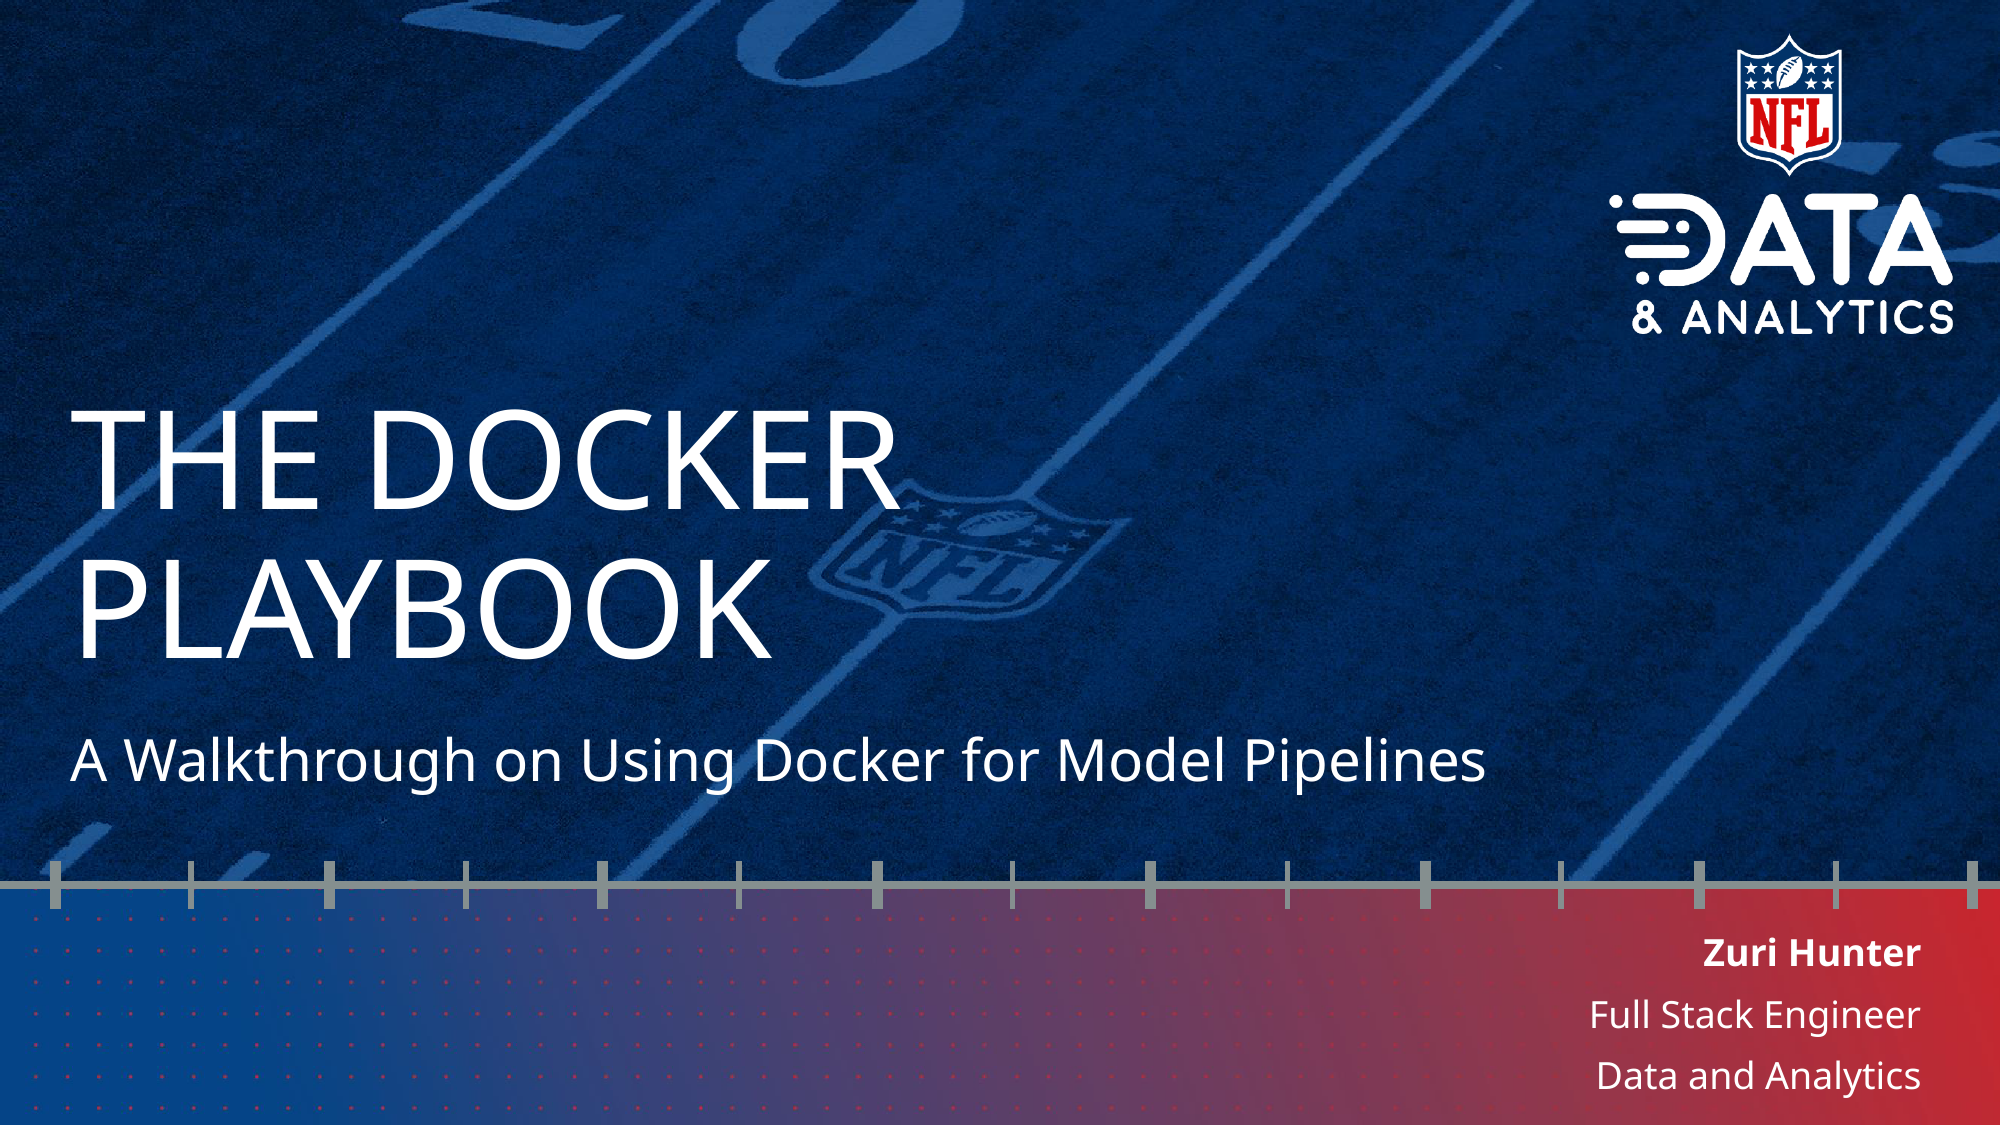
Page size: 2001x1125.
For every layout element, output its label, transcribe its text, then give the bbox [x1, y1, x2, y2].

list Zuri Hunter Full Stack Engineer Data and Analytics [1326, 978, 1937, 1054]
picture [0, 0, 2000, 881]
subtitle A Walkthrough on Using Docker for Model Pipelines [55, 723, 1556, 837]
picture [0, 889, 2000, 1125]
title The Docker Playbook [55, 259, 1556, 696]
